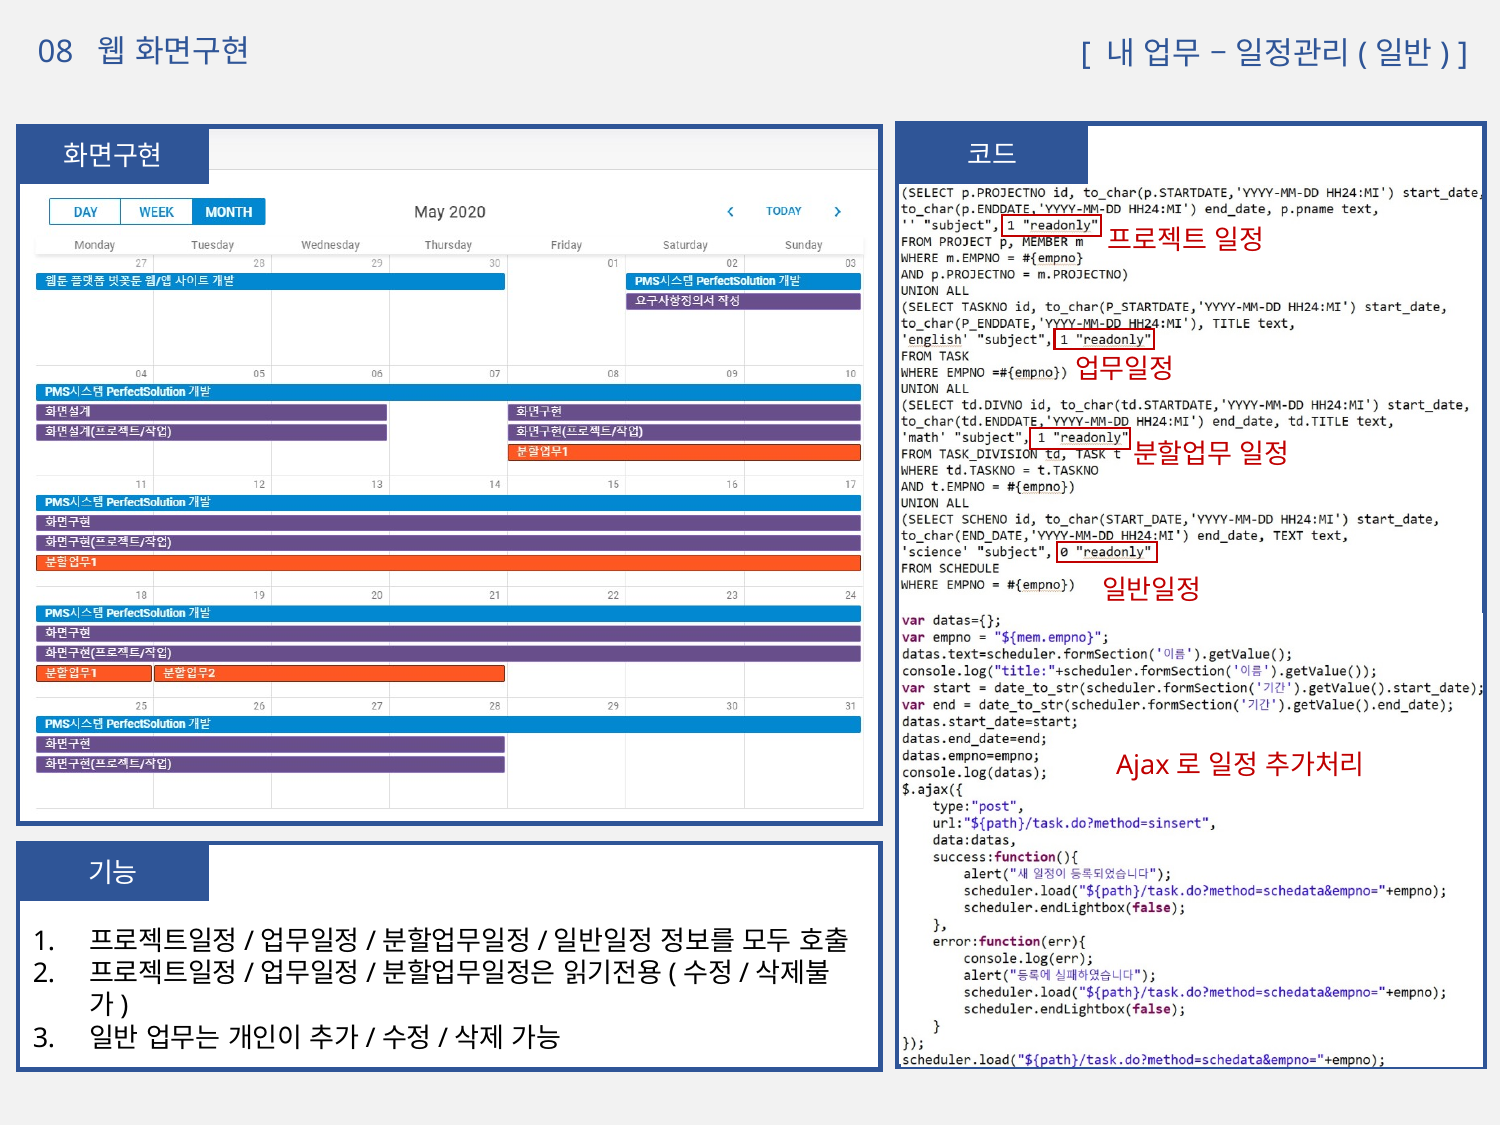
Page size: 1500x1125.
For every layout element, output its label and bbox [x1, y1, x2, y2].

picture [901, 613, 1483, 1067]
text_box [0, 0, 1500, 1125]
picture [18, 128, 881, 824]
picture [897, 185, 1485, 596]
